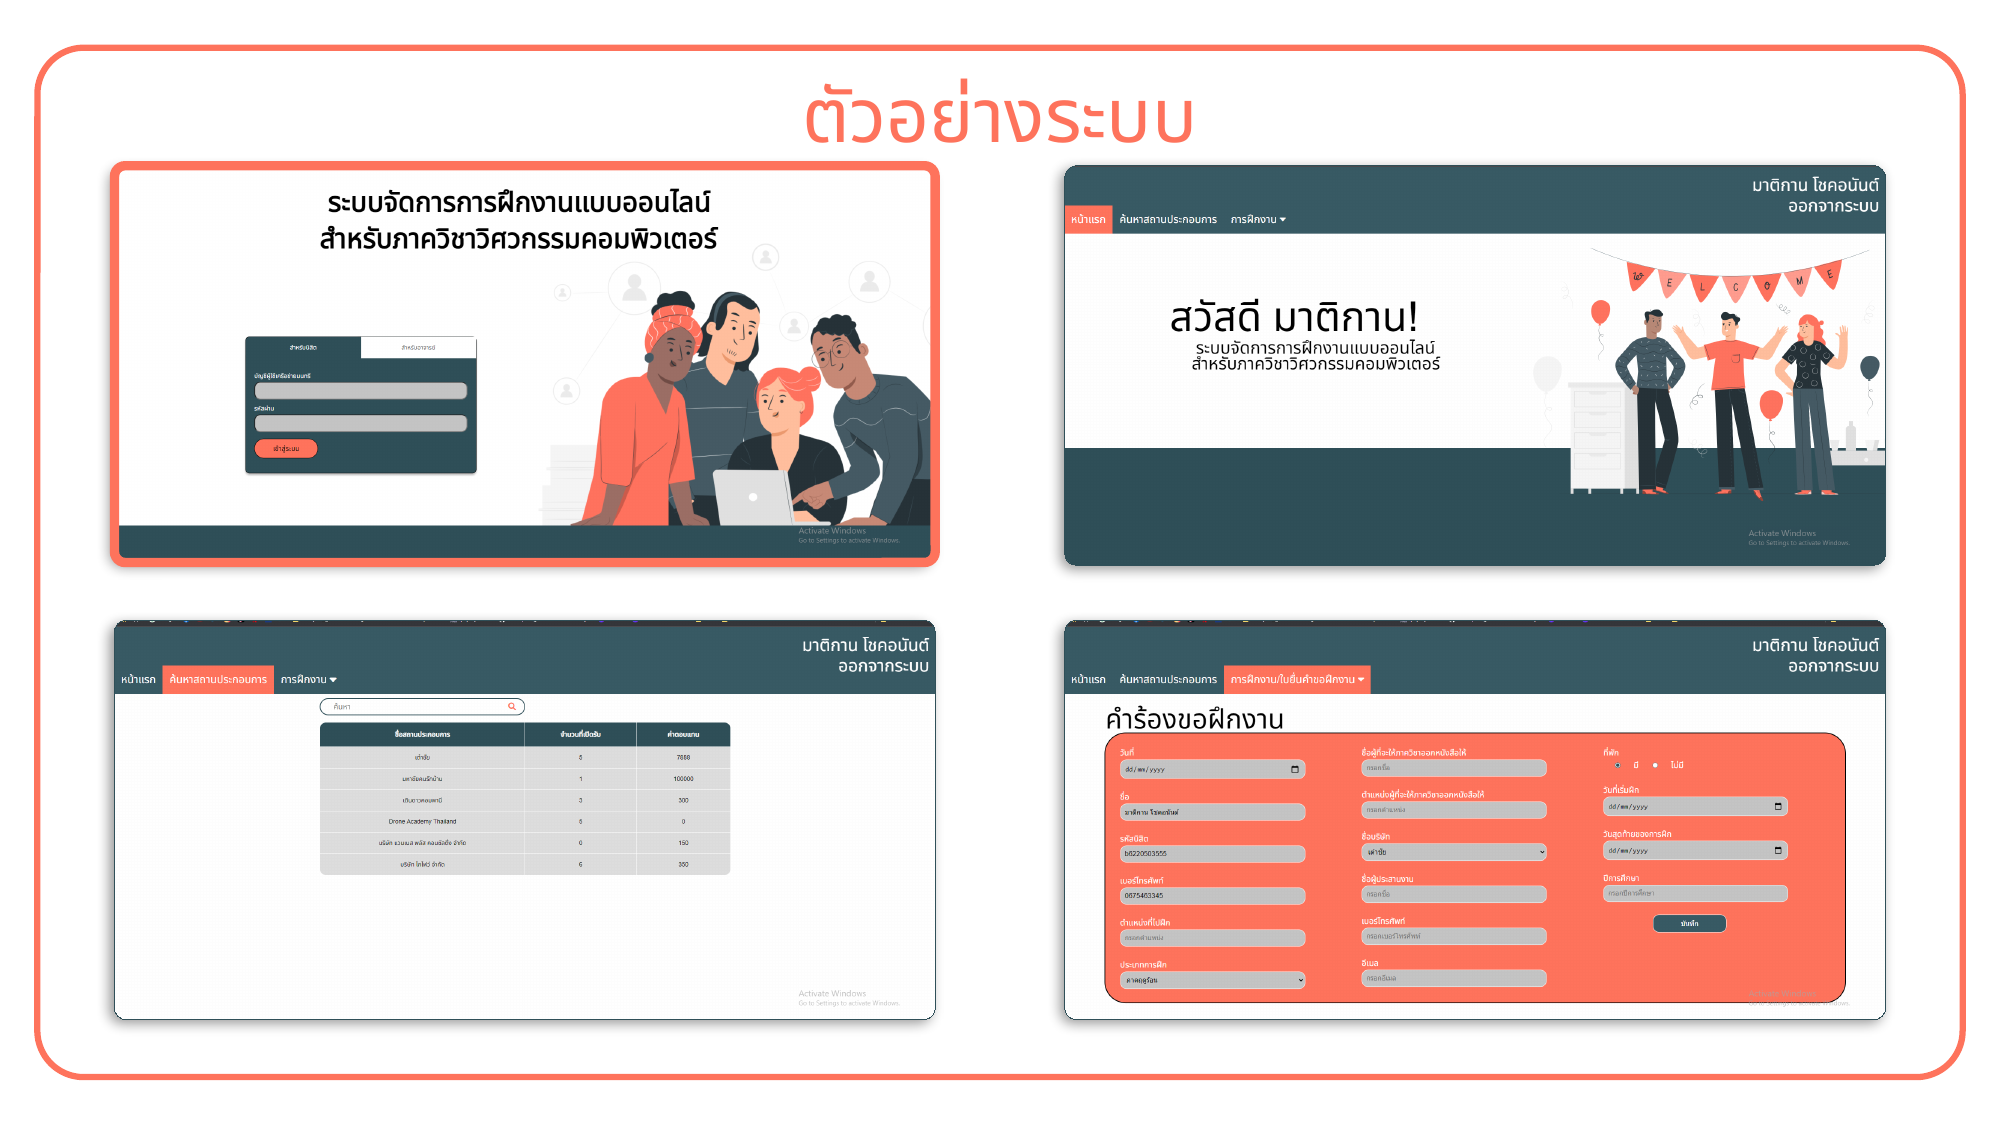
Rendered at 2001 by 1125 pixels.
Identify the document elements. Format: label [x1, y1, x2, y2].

picture [1064, 165, 1886, 566]
picture [1064, 620, 1886, 1020]
text_box [36, 46, 1964, 1079]
picture [114, 165, 936, 563]
picture [114, 620, 936, 1020]
